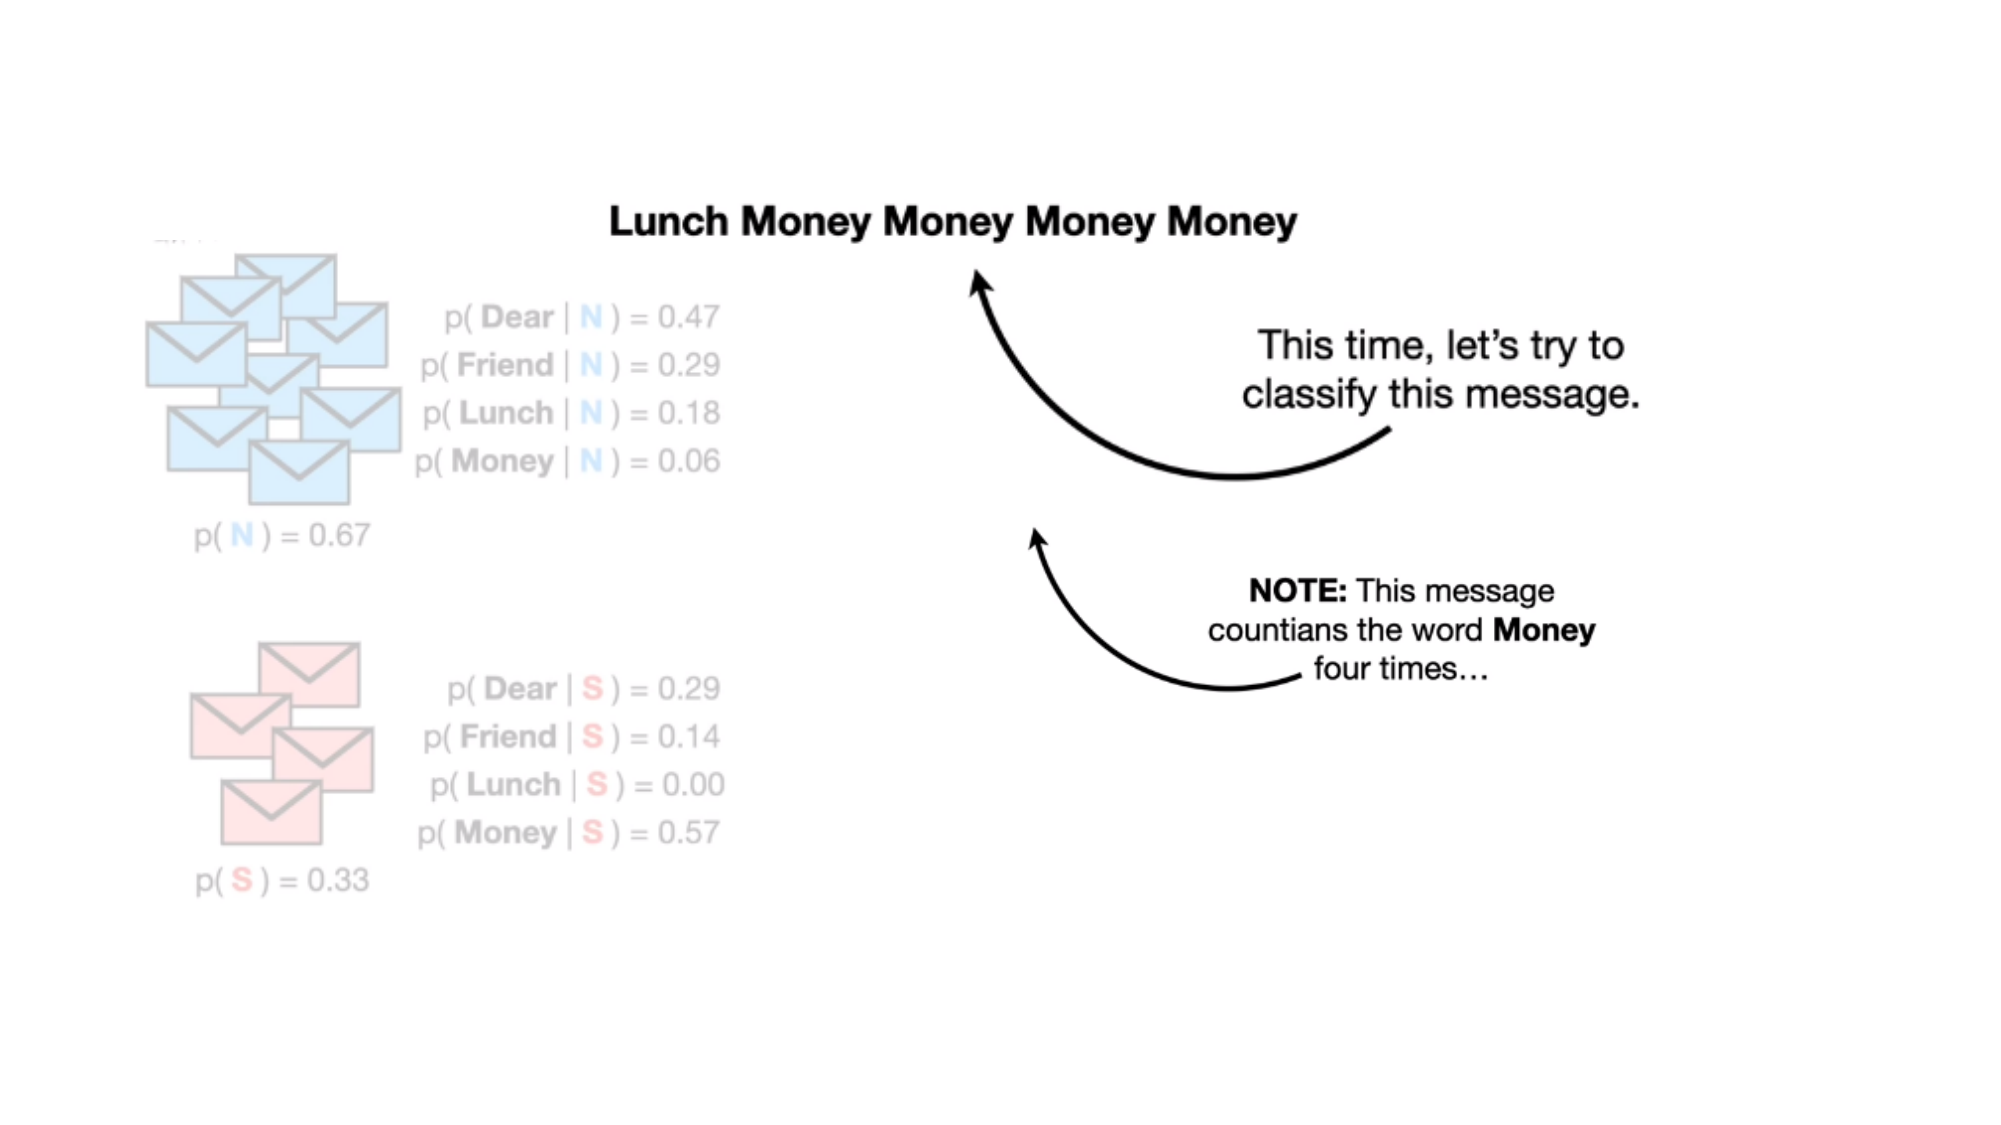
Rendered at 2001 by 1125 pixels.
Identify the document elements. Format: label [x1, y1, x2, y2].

picture [58, 36, 1708, 937]
